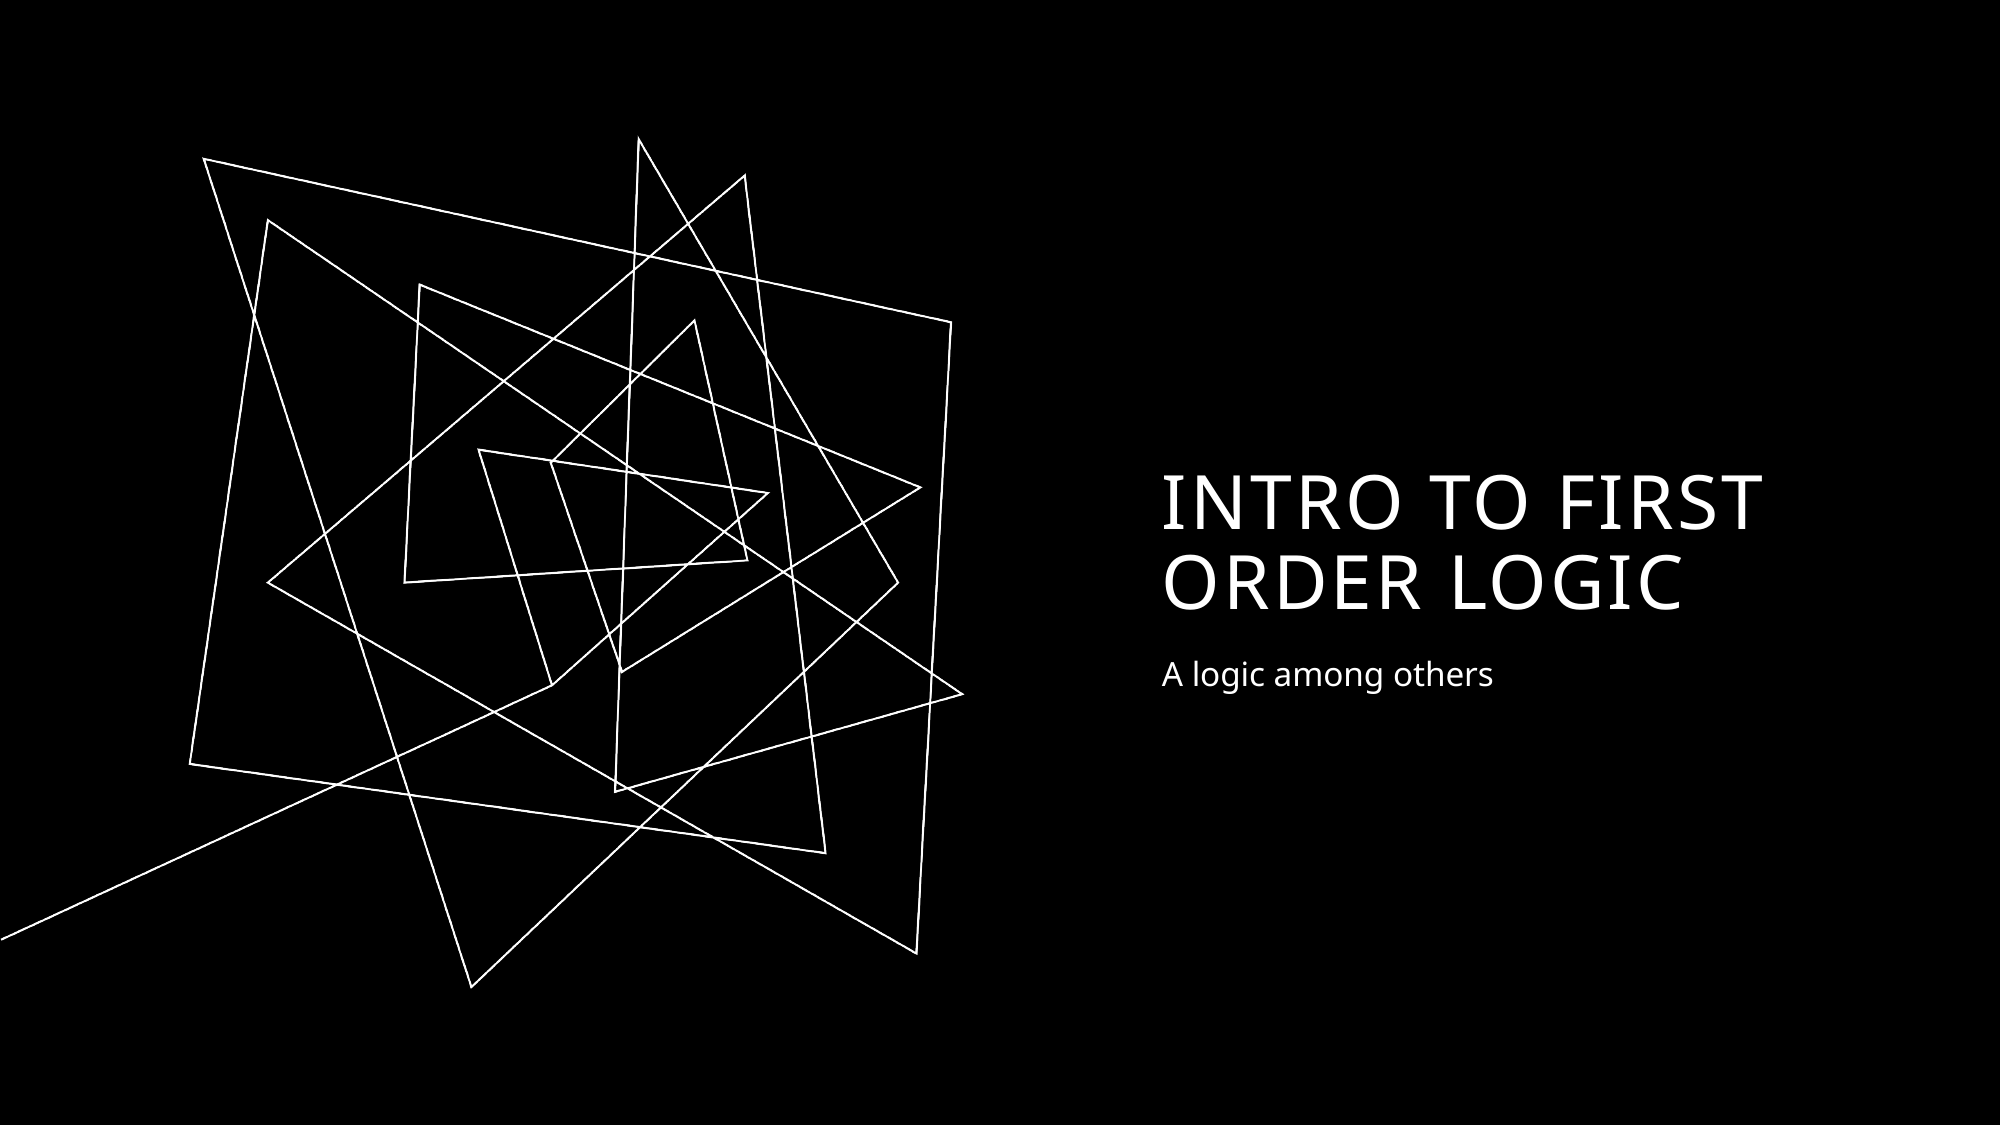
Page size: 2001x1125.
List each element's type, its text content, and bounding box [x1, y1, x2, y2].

subtitle A logic among others [1146, 649, 1833, 710]
picture [0, 135, 965, 989]
title Intro to First Order Logic [1146, 352, 1833, 634]
